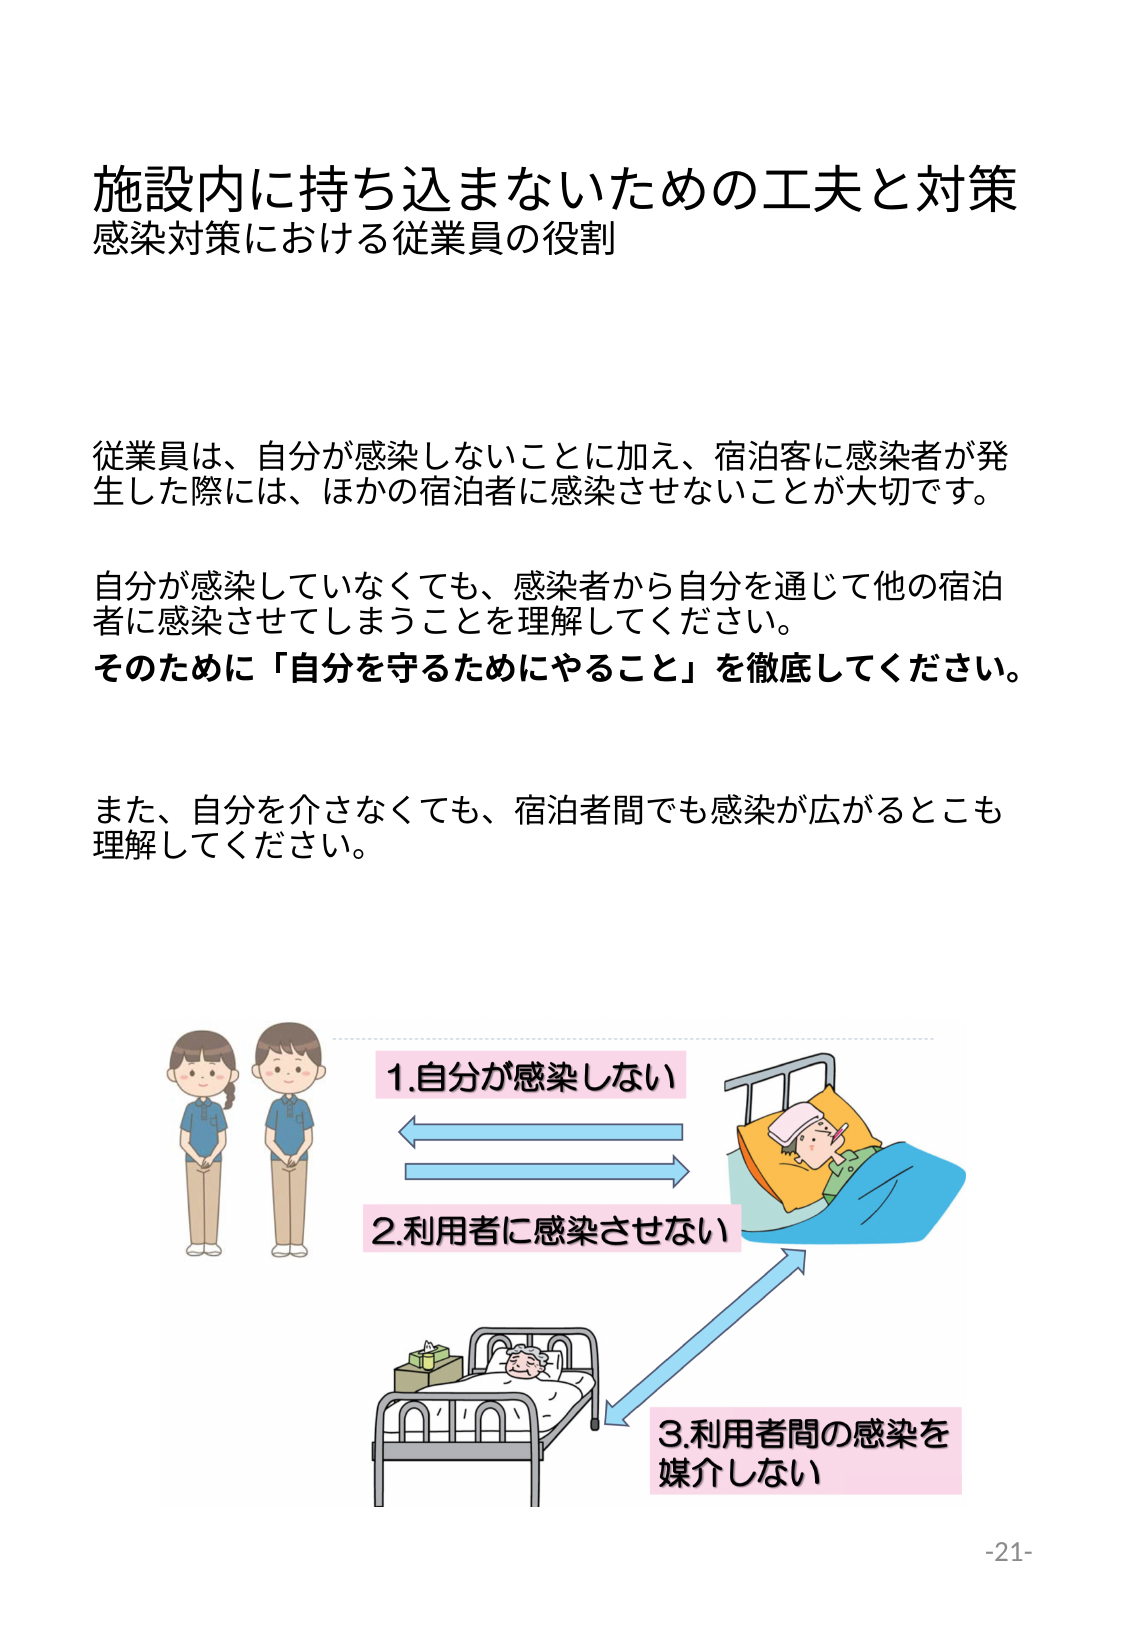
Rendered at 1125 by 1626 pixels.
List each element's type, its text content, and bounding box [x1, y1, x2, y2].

slide_number -21- [794, 1506, 1048, 1593]
title 施設内に持ち込まないための工夫と対策 感染対策における従業員の役割 [77, 86, 1048, 401]
picture [159, 1018, 966, 1507]
list 従業員は、自分が感染しないことに加え、宿泊客に感染者が発生した際には、ほかの宿泊者に感染させないことが大切です。 自分が感染していなくても、感染者から自分を通じて他の宿泊者に感染させてしまうことを理解してください。 そのために「自分を守るためにやること」を徹底してください。 また、自分を介さなくても、宿泊者間でも感染が広がるとこも理解してください。 [77, 432, 1048, 963]
